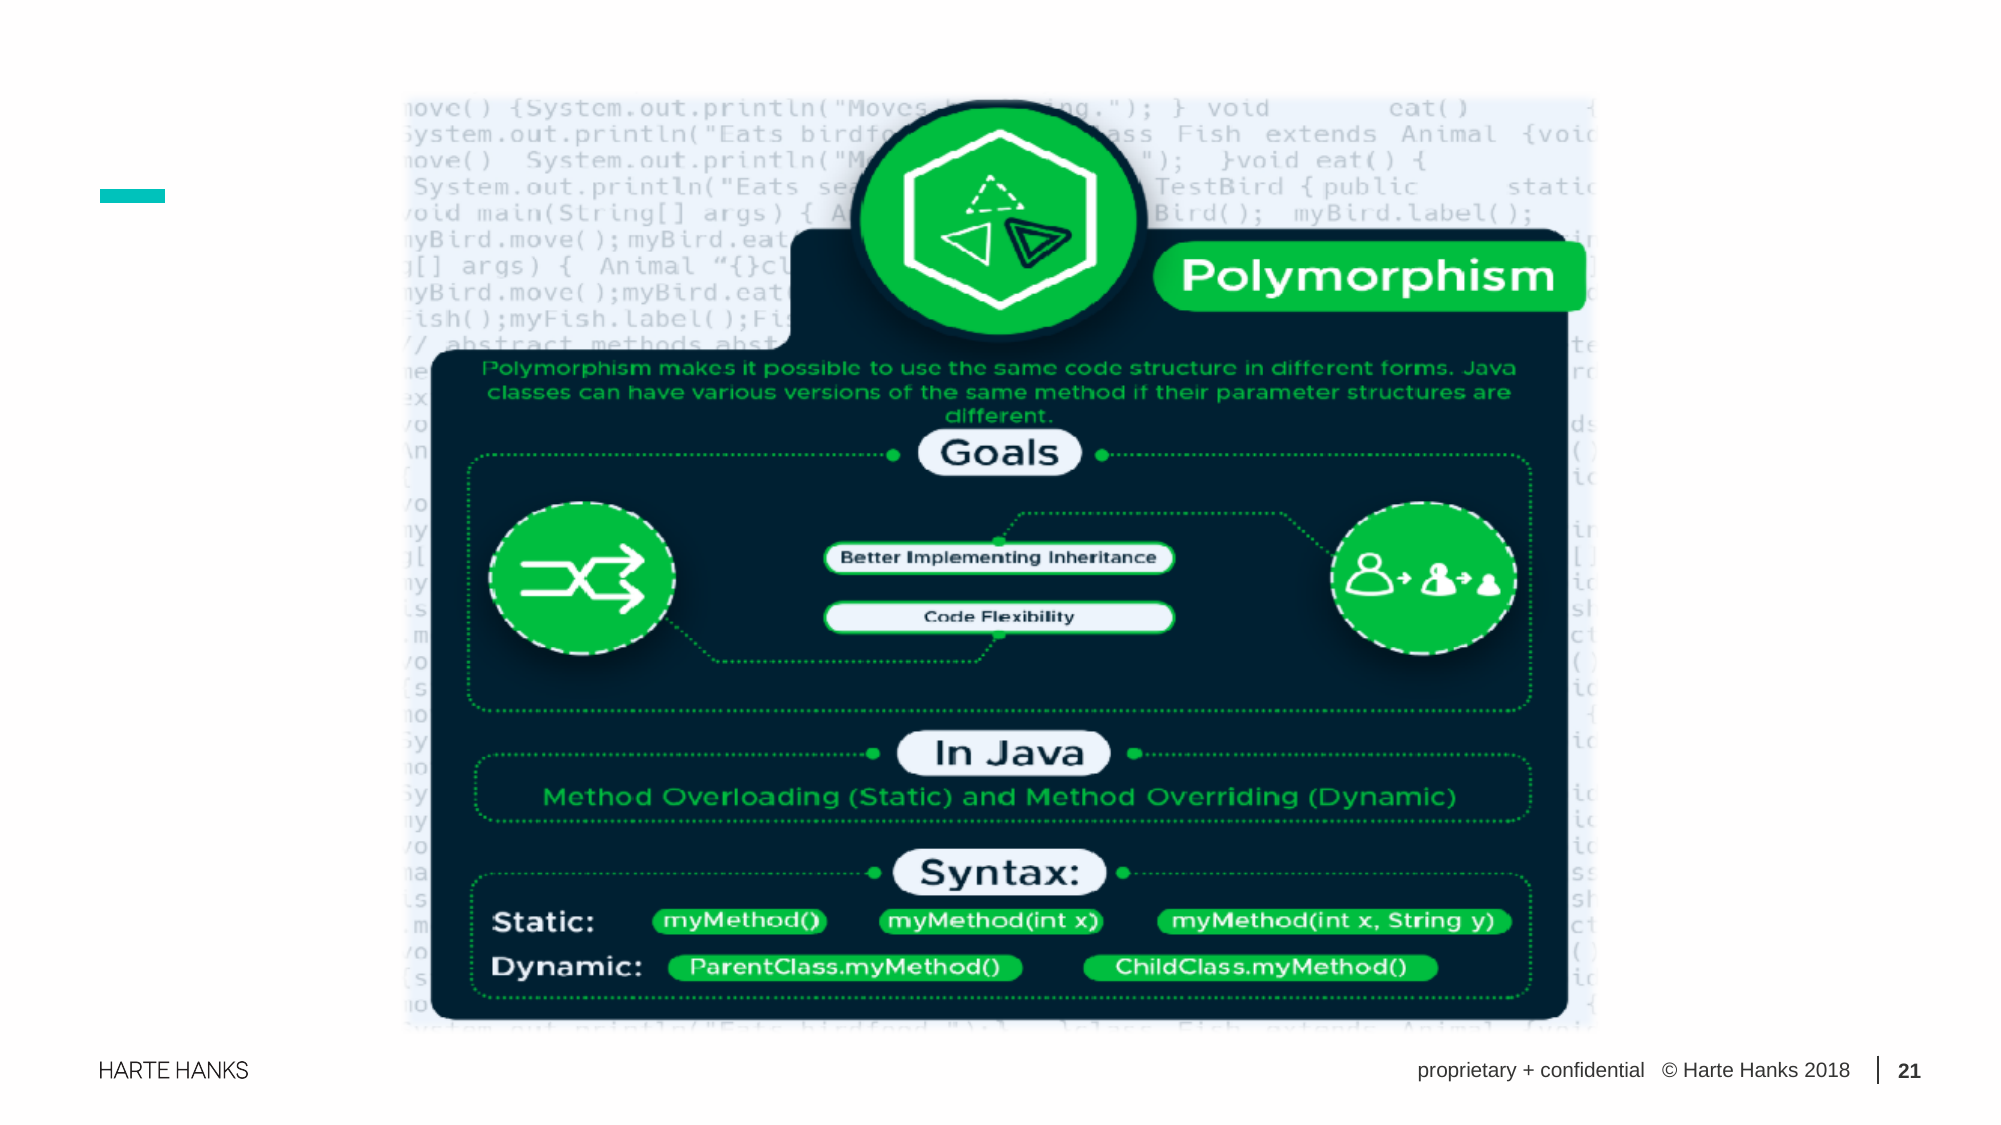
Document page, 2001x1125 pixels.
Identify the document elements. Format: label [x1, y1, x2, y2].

picture [100, 1061, 248, 1079]
picture [401, 91, 1600, 1034]
